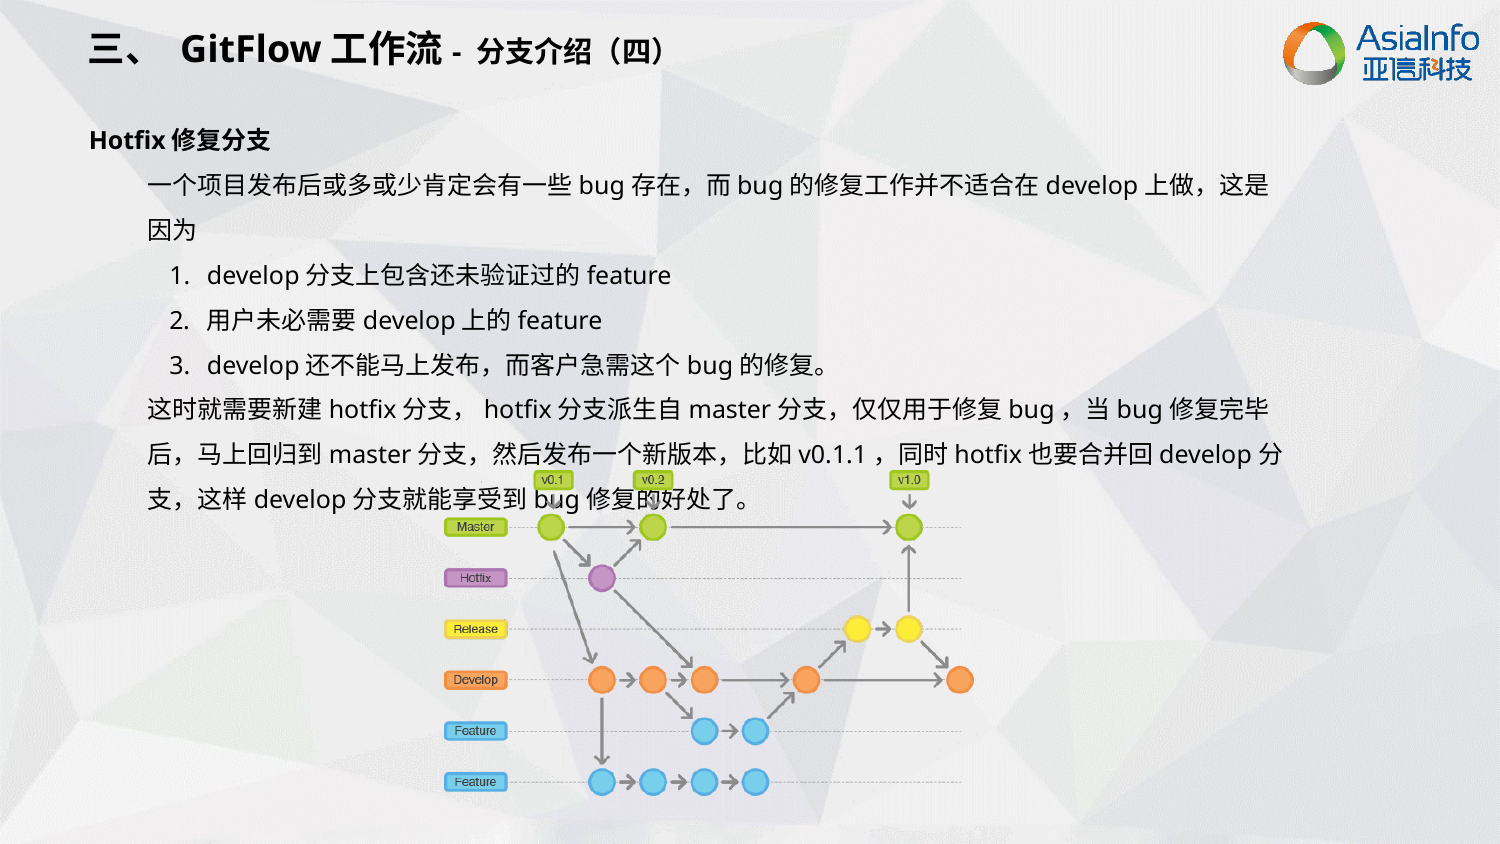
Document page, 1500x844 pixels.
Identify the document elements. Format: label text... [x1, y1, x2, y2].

picture [0, 0, 1500, 844]
text_box Hotfix修复分支 一个项目发布后或多或少肯定会有一些bug存在，而bug的修复工作并不适合在develop上做，这是因为 develop分支上包含还未验证过的feature 用户未必需要develop上的feature develop还不能马上发布，而客户急需这个bug的修复。 这时就需要新建hotfix分支，hotfix分支派生自master分支，仅仅用于修复bug，当bug修复完毕后，马上回归到master分支，然后发布一个新版本，比如v0.1.1，同时hotfix也要合并回develop分支，这样develop分支就能享受到bug修复的好处了。 [72, 100, 1306, 832]
text_box 三、 GitFlow工作流- 分支介绍（四） [76, 10, 1427, 85]
